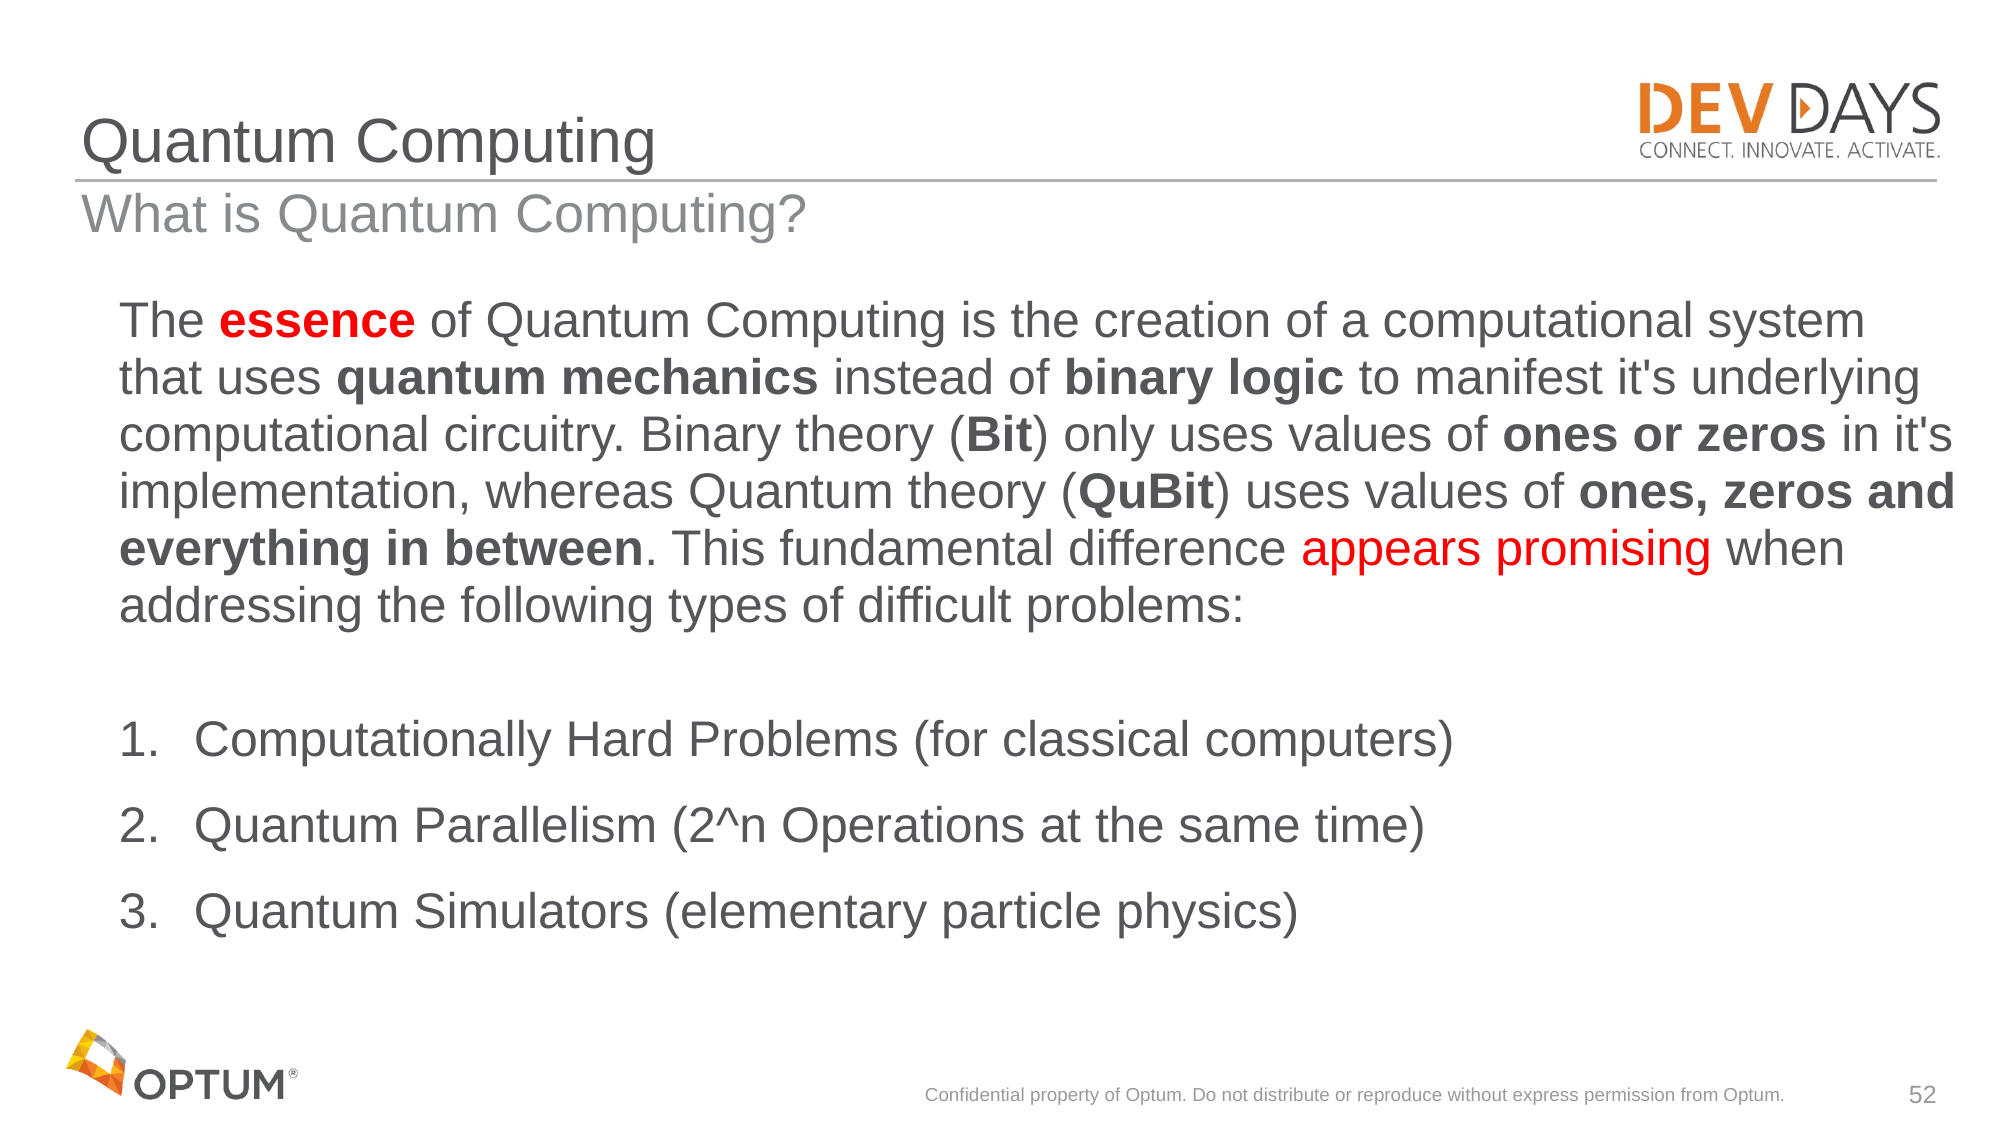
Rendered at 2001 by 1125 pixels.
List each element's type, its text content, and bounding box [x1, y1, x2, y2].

footer Confidential property of Optum. Do not distribute or reproduce without express permission from Optum. [868, 1064, 1841, 1124]
list What is Quantum Computing? [81, 183, 1418, 265]
title Quantum Computing [81, 0, 1416, 177]
slide_number 52 [1847, 1064, 1937, 1124]
picture [1630, 74, 1953, 167]
list The essence of Quantum Computing is the creation of a computational system that uses quantum mechanics instead of binary logic to manifest it's underlying computational circuitry. Binary theory (Bit) only uses values of ones or zeros in it's implementation, whereas Quantum theory (QuBit) uses values of ones, zeros and everything in between. This fundamental difference appears promising when addressing the following types of difficult problems: Computationally Hard Problems (for classical computers) Quantum Parallelism (2^n Operations at the same time) Quantum Simulators (elementary particle physics) [119, 291, 1958, 1006]
picture [64, 1027, 299, 1101]
